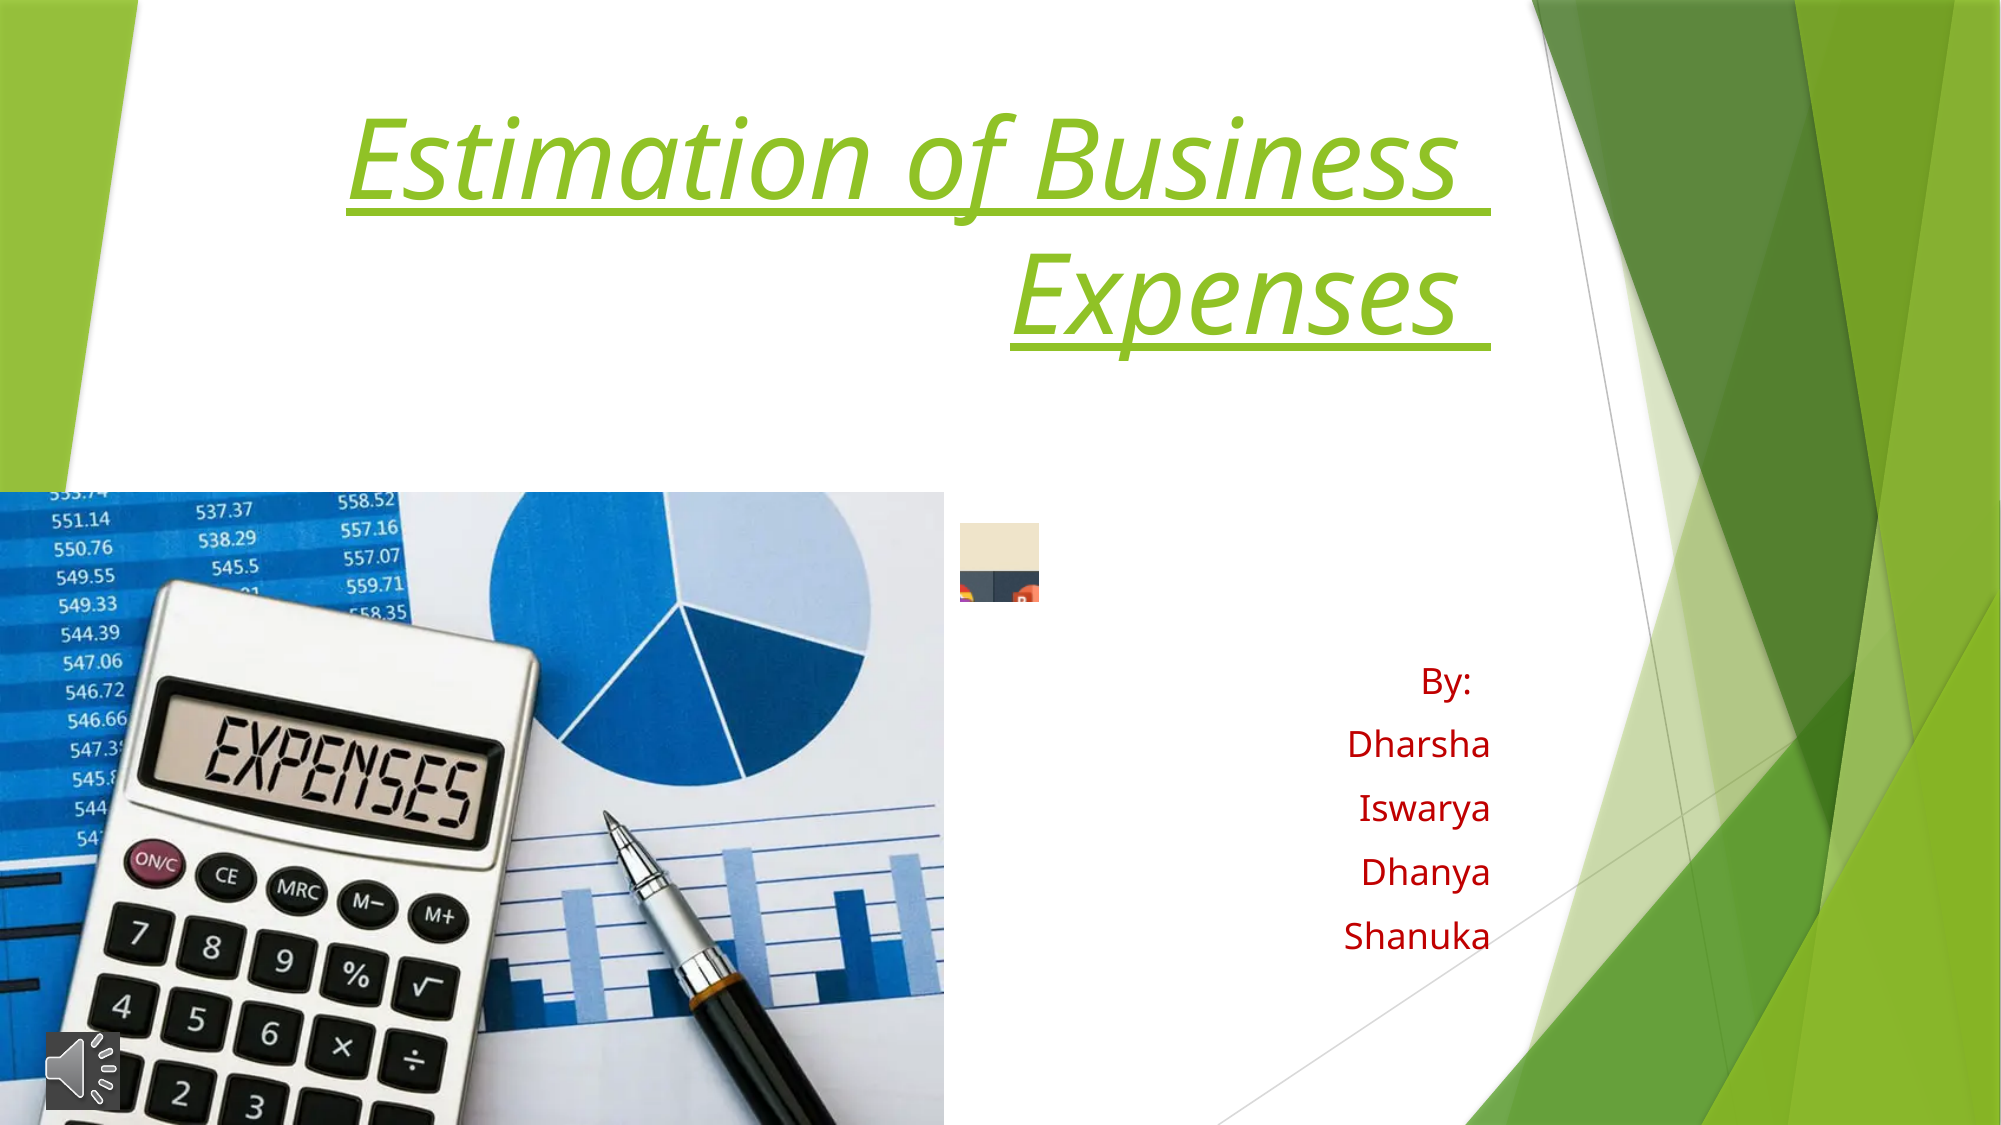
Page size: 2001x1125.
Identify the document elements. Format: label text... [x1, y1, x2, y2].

subtitle By: Dharsha Iswarya Dhanya Shanuka [947, 522, 1507, 968]
title Estimation of Business Expenses [0, 0, 1507, 365]
picture [0, 492, 944, 1125]
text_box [959, 521, 1041, 603]
